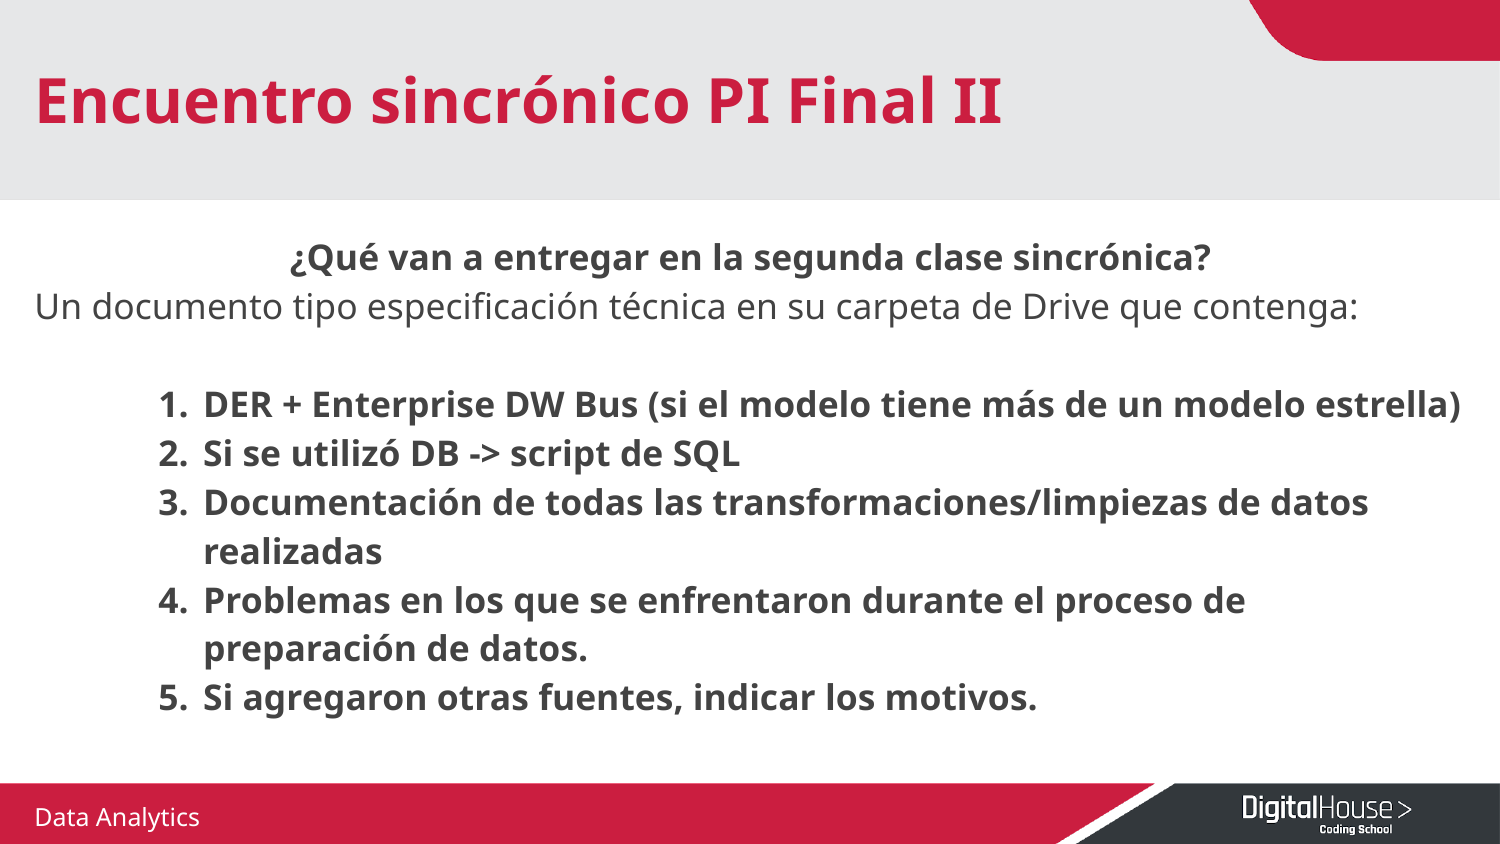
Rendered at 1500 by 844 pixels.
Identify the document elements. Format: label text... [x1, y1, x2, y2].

picture [0, 0, 1500, 844]
text_box ¿Qué van a entregar en la segunda clase sincrónica? Un documento tipo especificación técnica en su carpeta de Drive que contenga: DER + Enterprise DW Bus (si el modelo tiene más de un modelo estrella) Si se utilizó DB -> script de SQL Documentación de todas las transformaciones/limpiezas de datos realizadas Problemas en los que se enfrentaron durante el proceso de preparación de datos. Si agregaron otras fuentes, indicar los motivos. [19, 233, 1483, 714]
subtitle Data Analytics [19, 783, 956, 844]
title Encuentro sincrónico PI Final II [19, 23, 1483, 184]
